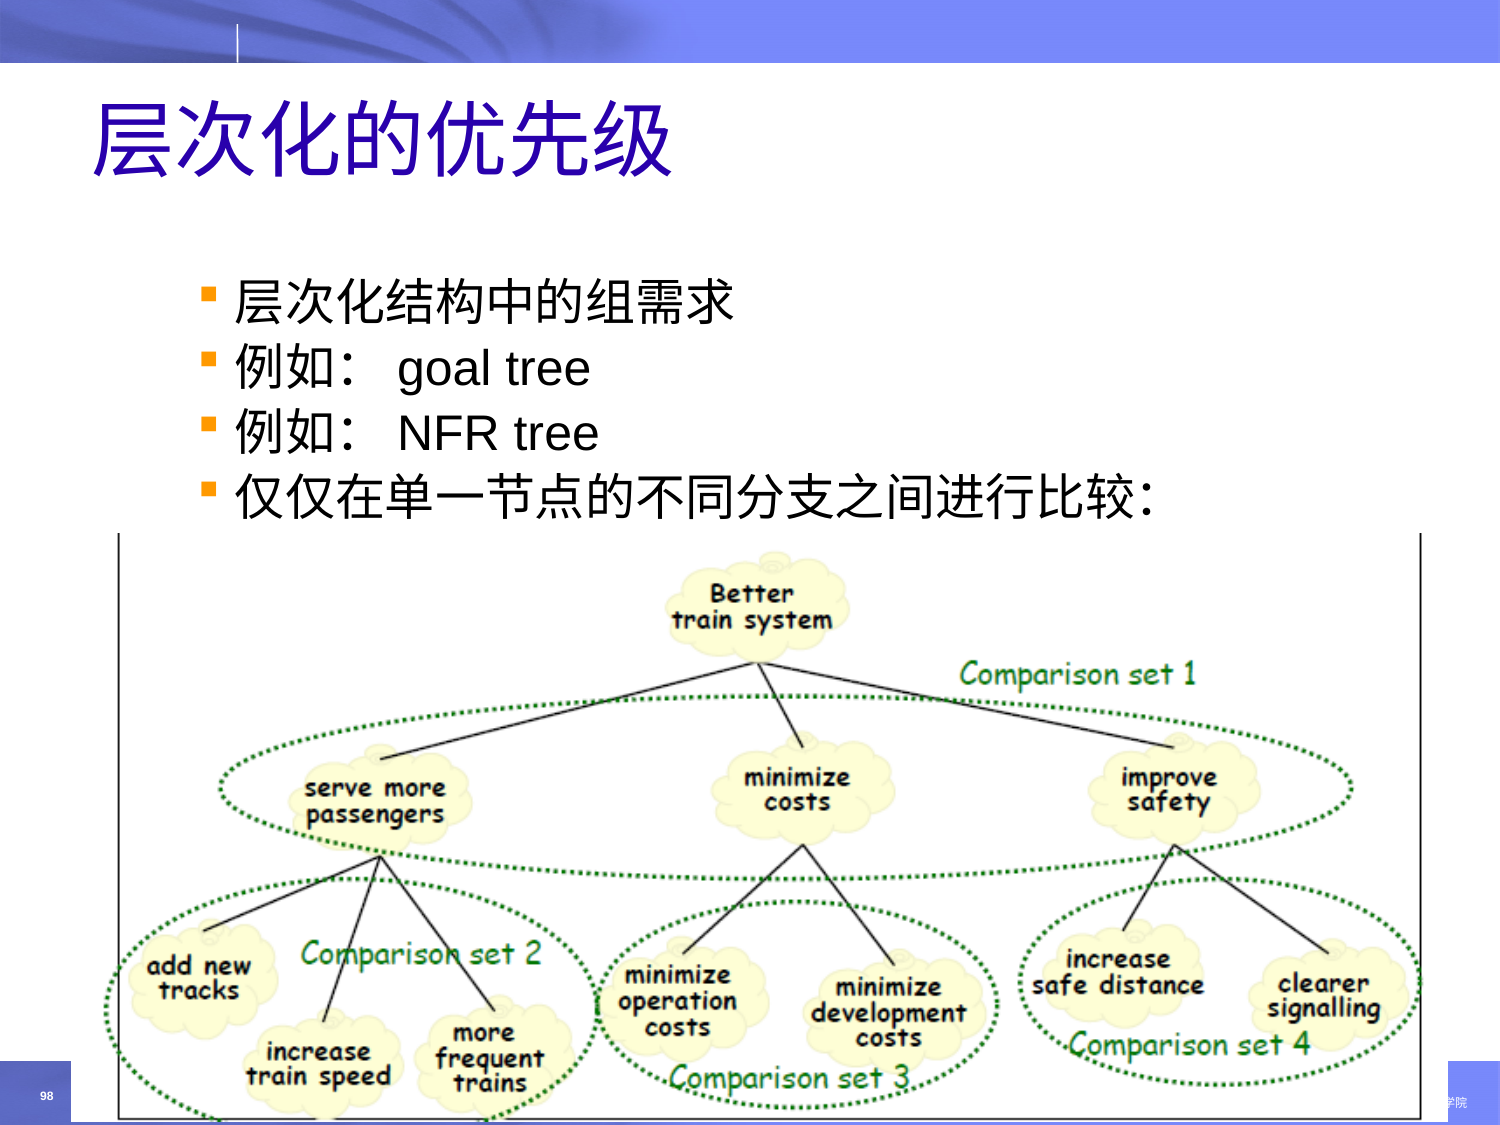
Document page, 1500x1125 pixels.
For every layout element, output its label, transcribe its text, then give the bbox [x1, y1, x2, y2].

list 层次化结构中的组需求 例如：goal tree 例如：NFR tree 仅仅在单一节点的不同分支之间进行比较： [182, 263, 1388, 531]
picture [0, 0, 1500, 63]
slide_number 98 [25, 1066, 66, 1120]
title 层次化的优先级 [76, 91, 1430, 210]
picture [0, 532, 1500, 1125]
